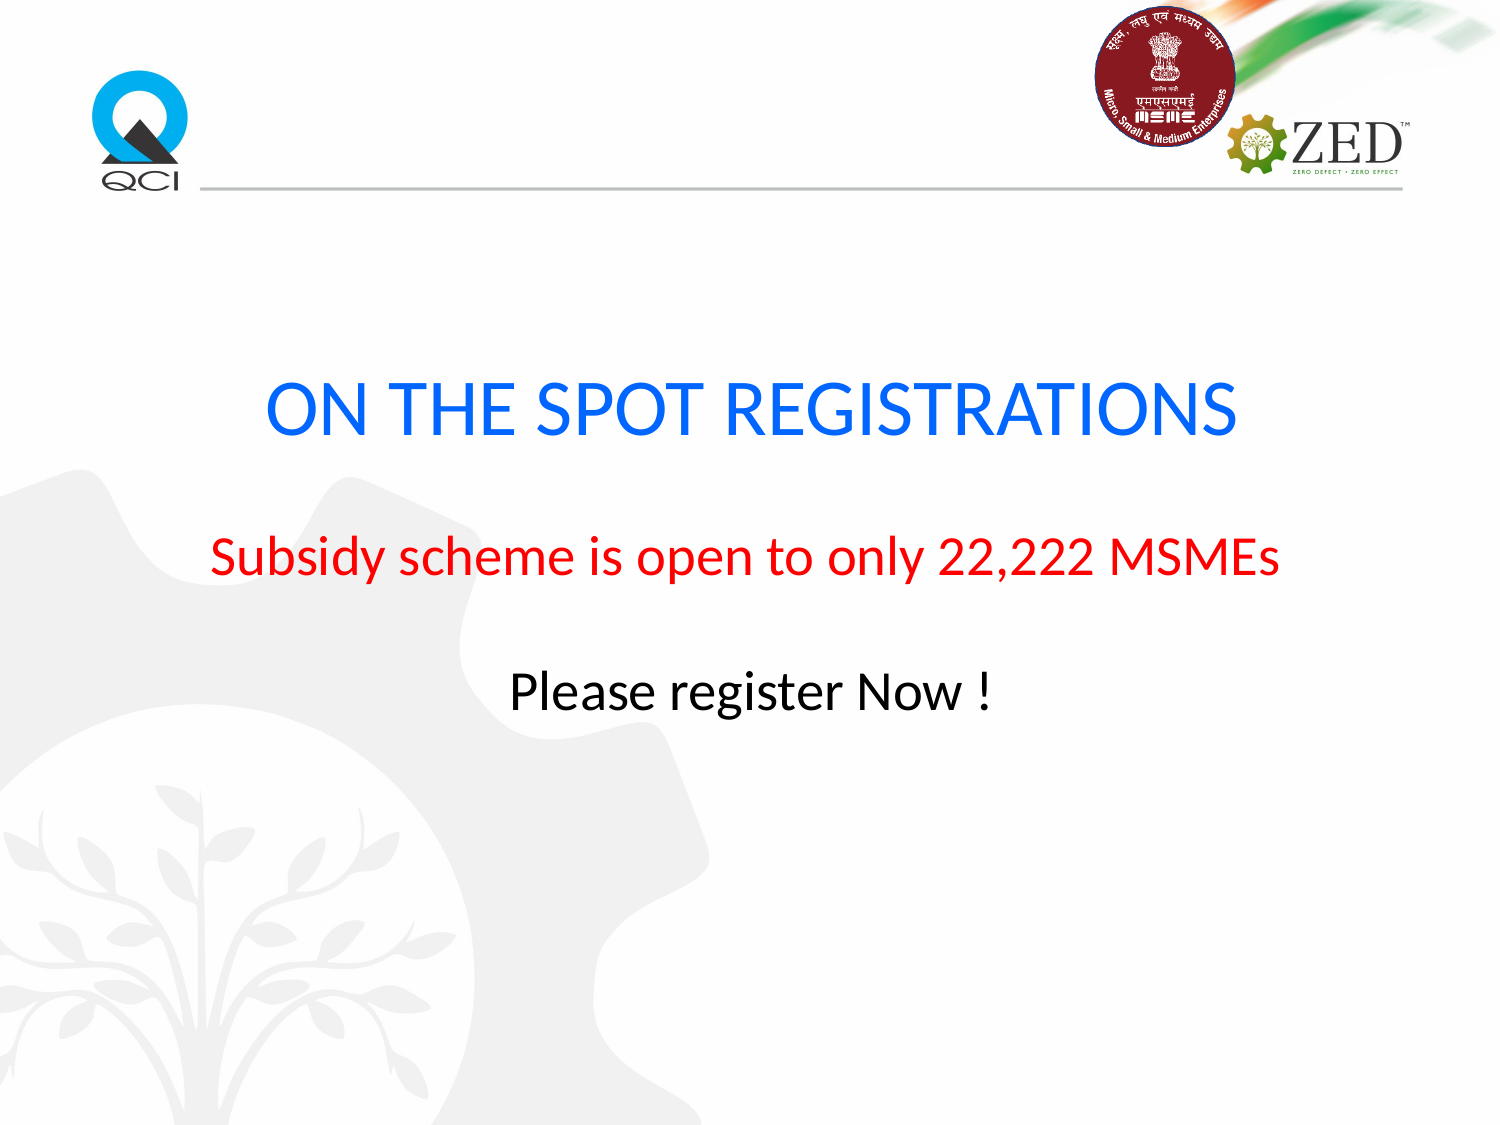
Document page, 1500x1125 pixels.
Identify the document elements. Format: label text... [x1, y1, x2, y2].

picture [0, 0, 1500, 1125]
title ON THE SPOT REGISTRATIONS Subsidy scheme is open to only 22,222 MSMEs Please register Now ! [178, 346, 1326, 731]
